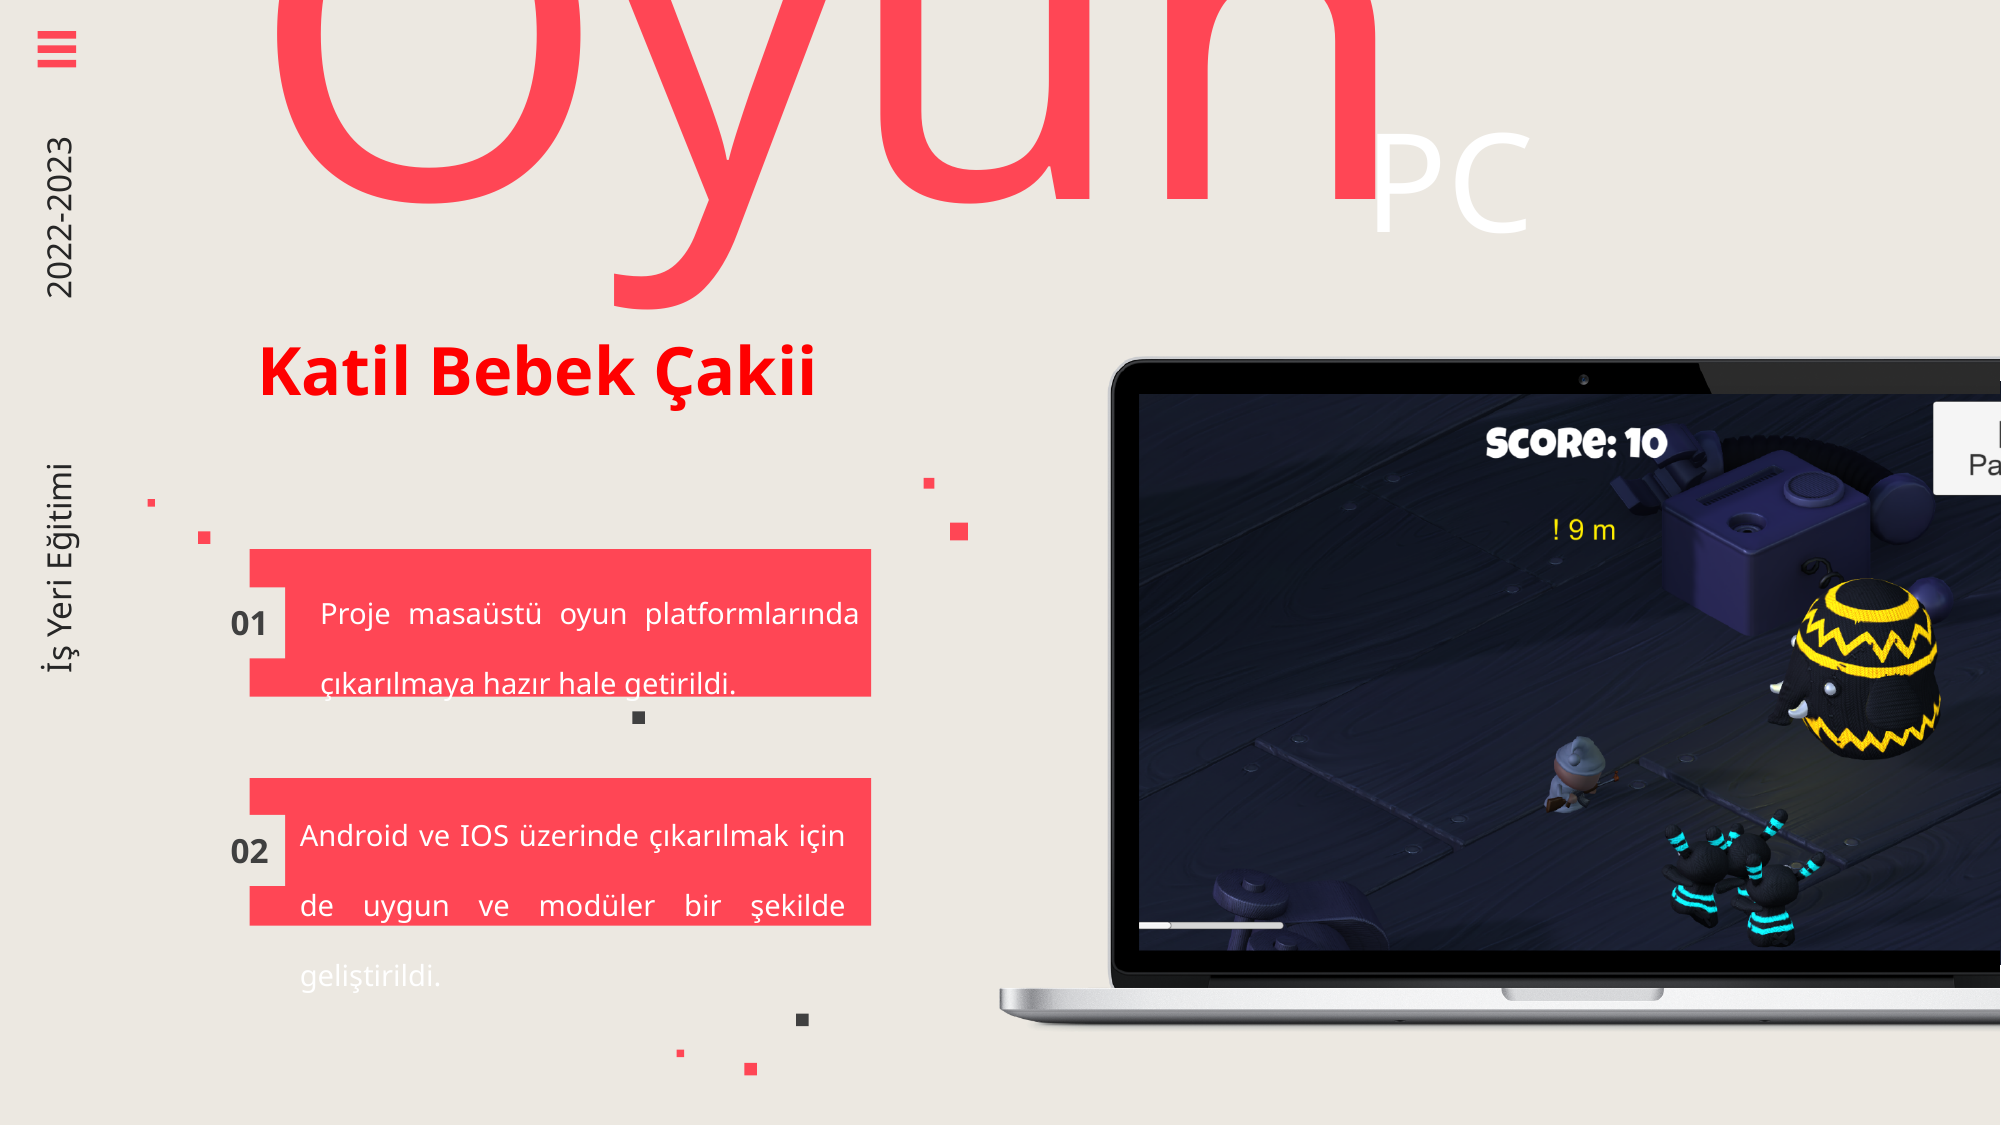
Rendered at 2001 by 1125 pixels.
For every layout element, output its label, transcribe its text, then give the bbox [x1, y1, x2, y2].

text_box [37, 31, 77, 68]
text_box [923, 477, 935, 490]
picture [999, 356, 2001, 1032]
text_box [249, 548, 872, 698]
text_box Oyun [235, 0, 1813, 300]
text_box 01 [210, 594, 289, 649]
text_box [676, 1049, 685, 1058]
text_box [213, 814, 286, 823]
text_box 2022-2023 [30, 102, 86, 437]
text_box Katil Bebek Çakii [242, 321, 993, 416]
text_box [631, 710, 646, 725]
text_box [213, 586, 286, 594]
text_box [213, 649, 286, 659]
text_box [743, 1062, 758, 1076]
text_box [146, 498, 156, 508]
text_box [861, 777, 872, 927]
text_box [249, 887, 285, 927]
text_box [249, 777, 285, 814]
text_box PC [954, 87, 1945, 268]
text_box [213, 878, 286, 887]
text_box [197, 530, 212, 545]
text_box 2022-2023 [30, 0, 86, 101]
text_box 02 [210, 823, 289, 878]
text_box İş Yeri Eğitimi [30, 437, 86, 782]
text_box Android ve IOS üzerinde çıkarılmak için de uygun ve modüler bir şekilde geliştirildi. [285, 774, 861, 1000]
text_box Proje masaüstü oyun platformlarında çıkarılmaya hazır hale getirildi. [305, 552, 876, 708]
text_box [949, 521, 969, 541]
text_box [795, 1013, 810, 1027]
